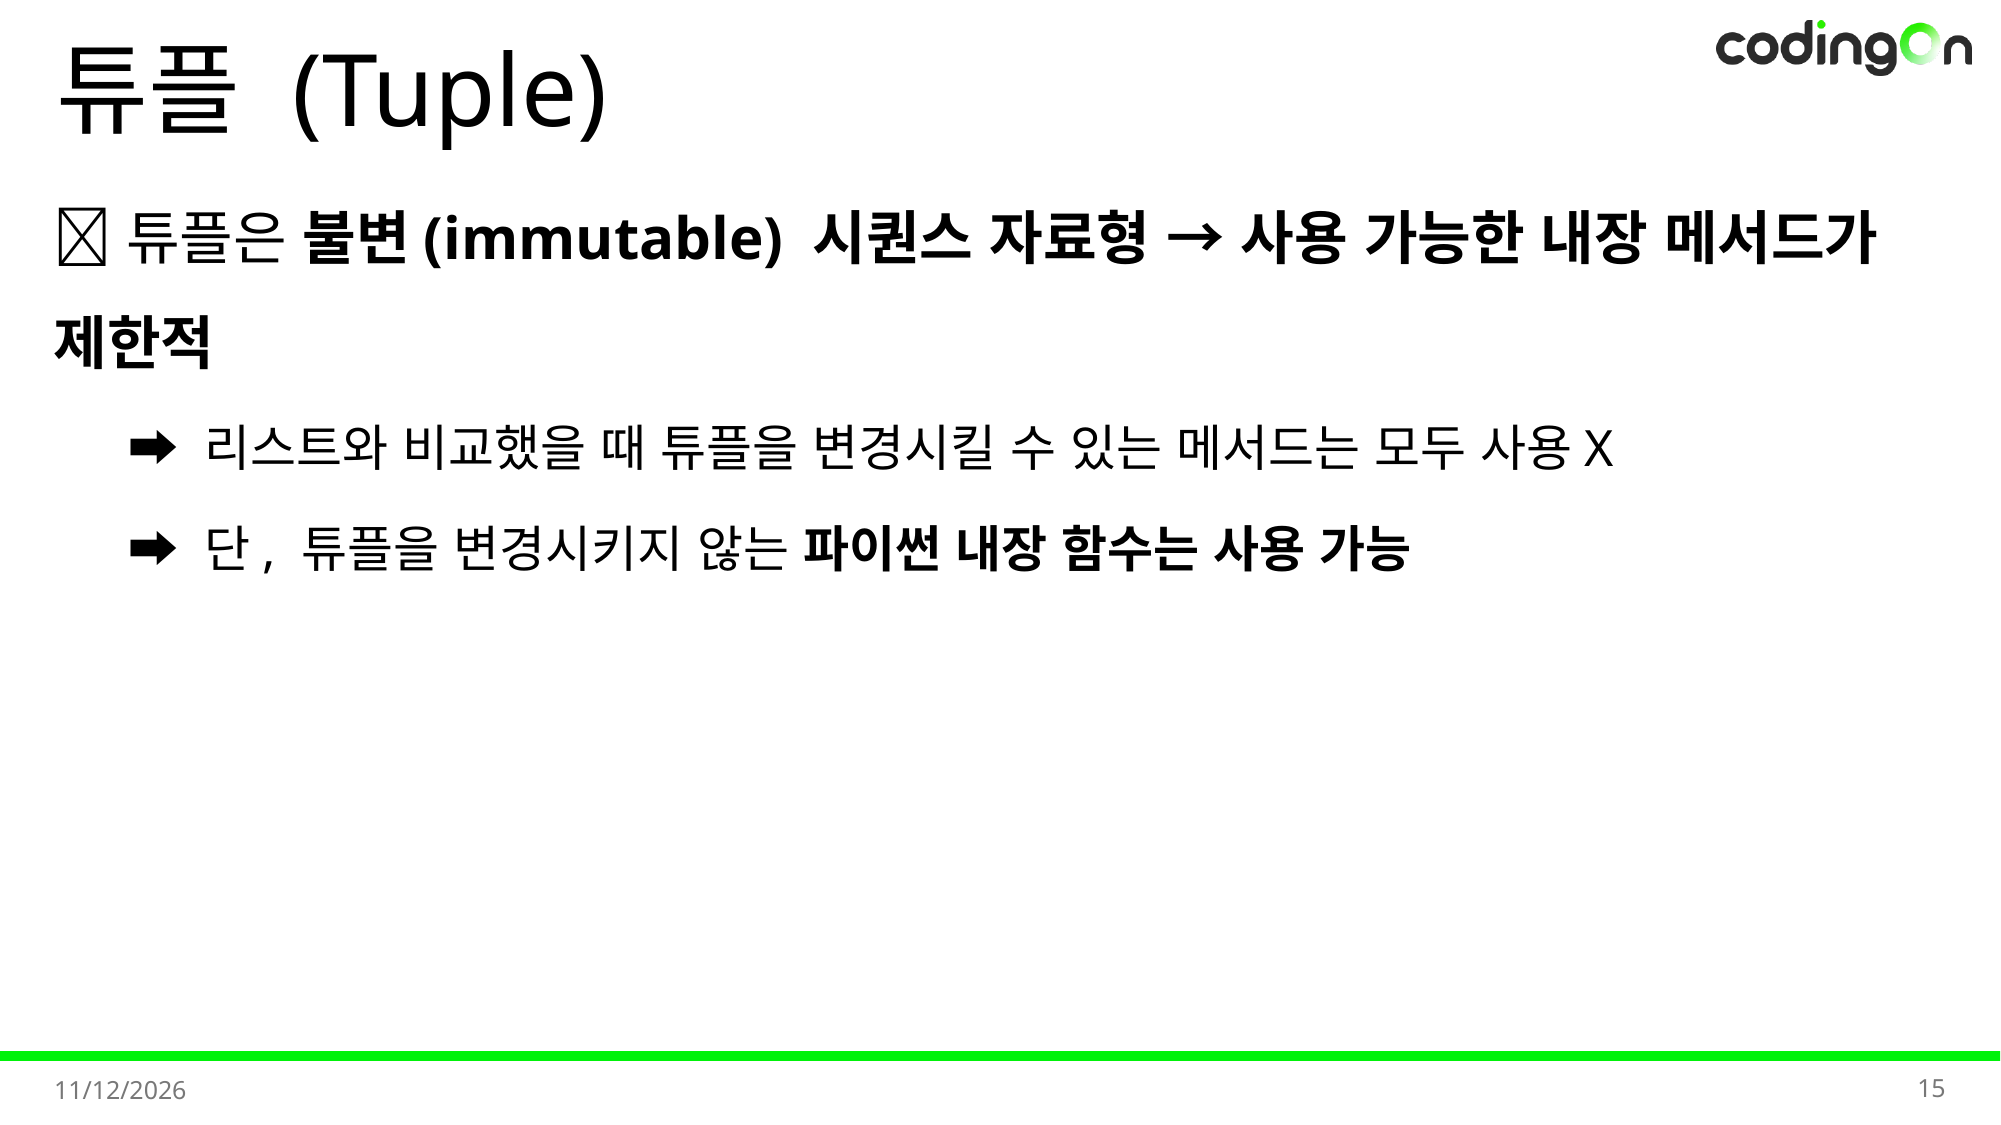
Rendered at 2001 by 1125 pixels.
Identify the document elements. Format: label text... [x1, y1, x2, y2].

title 튜플 (Tuple) [41, 0, 1767, 158]
text_box 💡튜플은 불변(immutable) 시퀀스 자료형 → 사용 가능한 내장 메서드가 제한적 ➡️ 리스트와 비교했을 때 튜플을 변경시킬 수 있는 메서드는 모두 사용X ➡️ 단, 튜플을 변경시키지 않는 파이썬 내장 함수는 사용 가능 [39, 158, 1959, 507]
slide_number 15 [1510, 1059, 1961, 1120]
picture [1767, 20, 1972, 76]
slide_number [39, 1061, 490, 1122]
